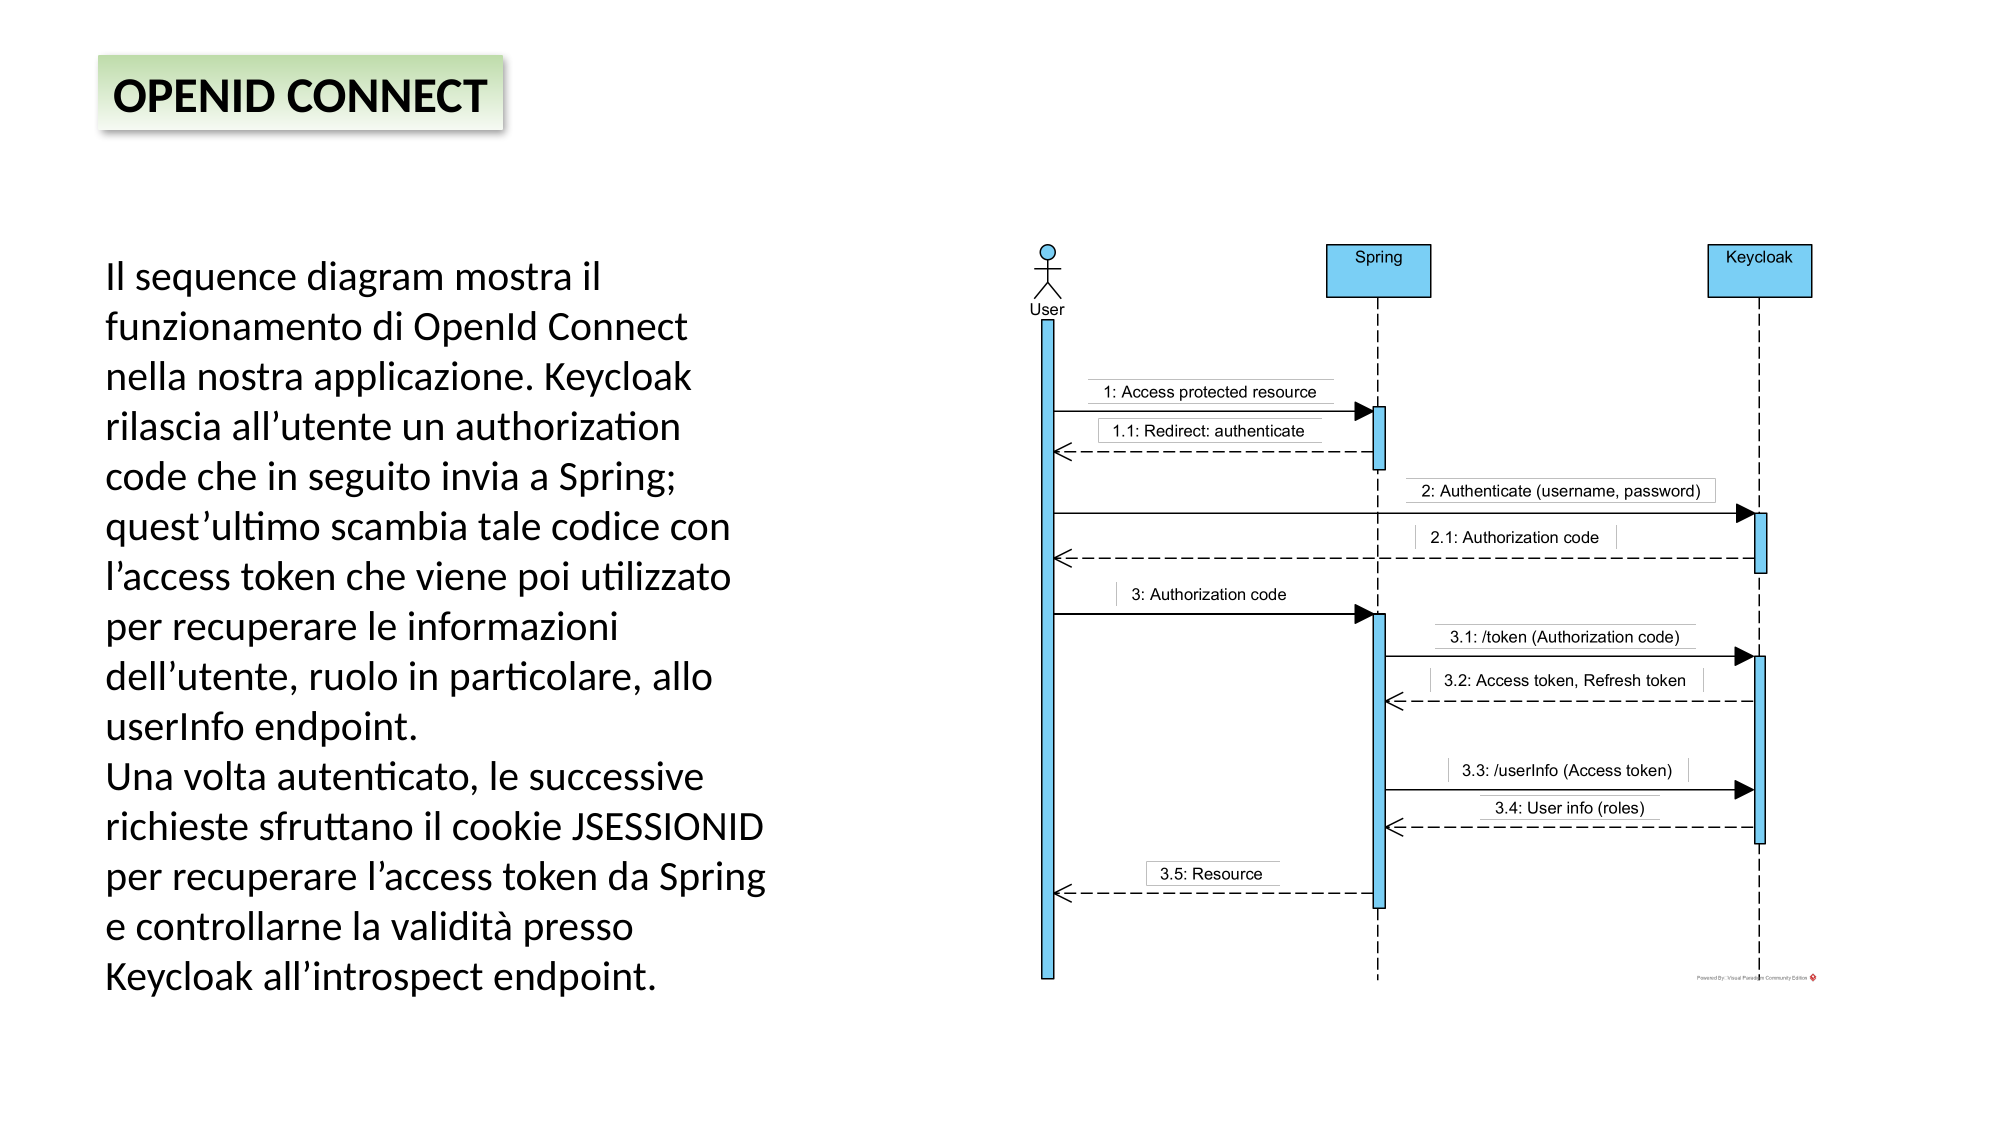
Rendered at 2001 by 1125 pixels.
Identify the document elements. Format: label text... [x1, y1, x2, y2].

text_box OPENID CONNECT [98, 55, 503, 130]
text_box Il sequence diagram mostra il funzionamento di OpenId Connect nella nostra applicazione. Keycloak rilascia all’utente un authorization code che in seguito invia a Spring; quest’ultimo scambia tale codice con l’access token che viene poi utilizzato per recuperare le informazioni dell’utente, ruolo in particolare, allo userInfo endpoint. Una volta autenticato, le successive richieste sfruttano il cookie JSESSIONID per recuperare l’access token da Spring e controllarne la validità presso Keycloak all’introspect endpoint. [90, 241, 786, 1007]
picture [999, 241, 1819, 986]
